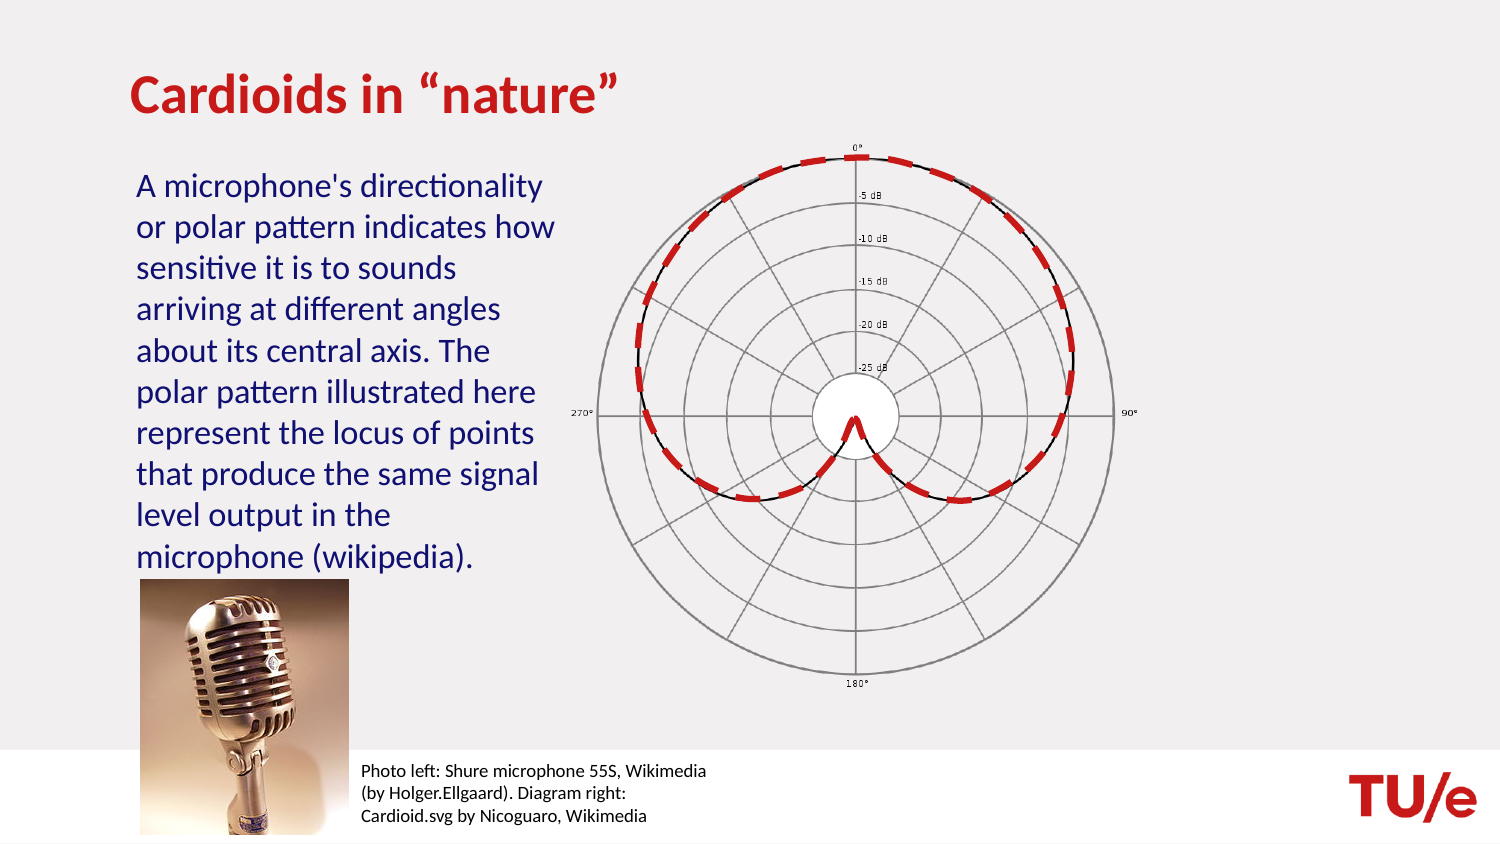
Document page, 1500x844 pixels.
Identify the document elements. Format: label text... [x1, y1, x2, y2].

text_box Photo left: Shure microphone 55S, Wikimedia (by Holger.Ellgaard). Diagram right: Cardioid.svg by Nicoguaro, Wikimedia [349, 751, 735, 834]
picture [1336, 759, 1489, 835]
picture [140, 579, 349, 835]
text_box Cardioids in “nature” [115, 50, 1029, 133]
picture [557, 118, 1154, 714]
list A microphone's directionality or polar pattern indicates how sensitive it is to sounds arriving at different angles about its central axis. The polar pattern illustrated here represent the locus of points that produce the same signal level output in the microphone (wikipedia). [136, 162, 557, 819]
